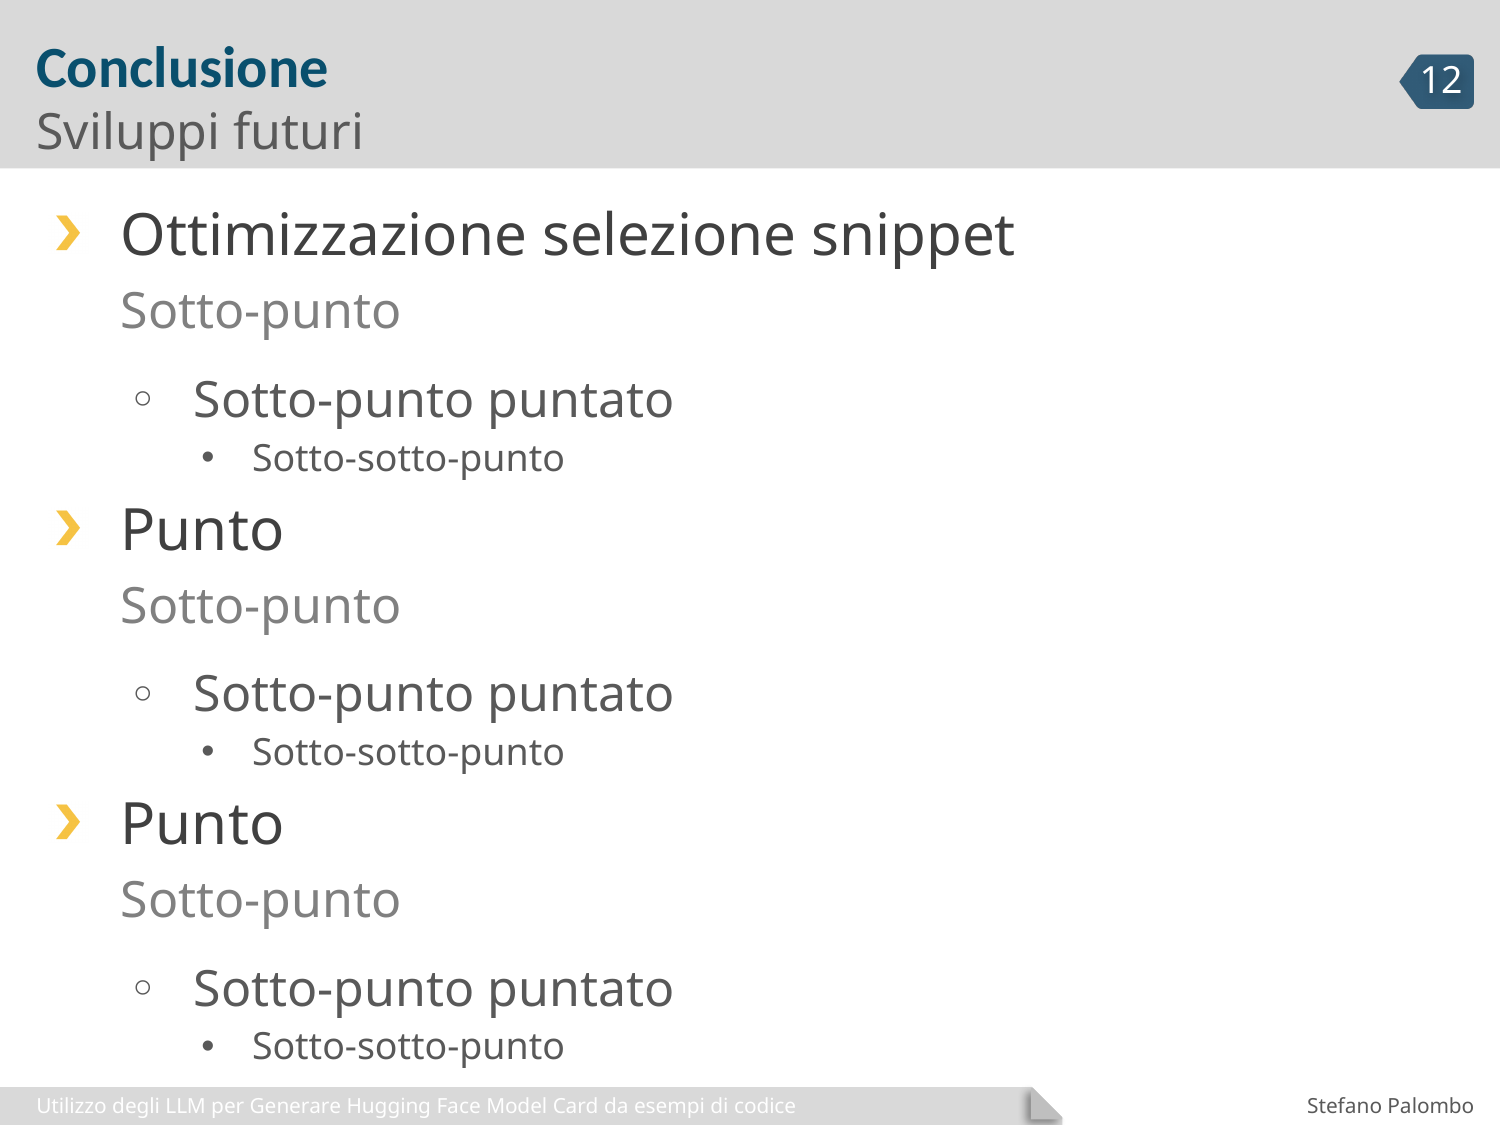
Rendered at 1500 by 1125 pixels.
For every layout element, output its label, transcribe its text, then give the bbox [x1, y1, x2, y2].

list Sviluppi futuri [21, 99, 1351, 169]
list Stefano Palombo [1117, 1087, 1490, 1115]
picture [48, 507, 89, 549]
picture [48, 801, 89, 843]
list Ottimizzazione selezione snippet Sotto-punto Sotto-punto puntato Sotto-sotto-punto Punto Sotto-punto Sotto-punto puntato Sotto-sotto-punto Punto Sotto-punto Sotto-punto puntato Sotto-sotto-punto [32, 198, 1481, 1083]
picture [48, 212, 89, 254]
list Utilizzo degli LLM per Generare Hugging Face Model Card da esempi di codice [21, 1087, 953, 1125]
picture [1400, 55, 1474, 109]
title Conclusione [21, 29, 1351, 95]
